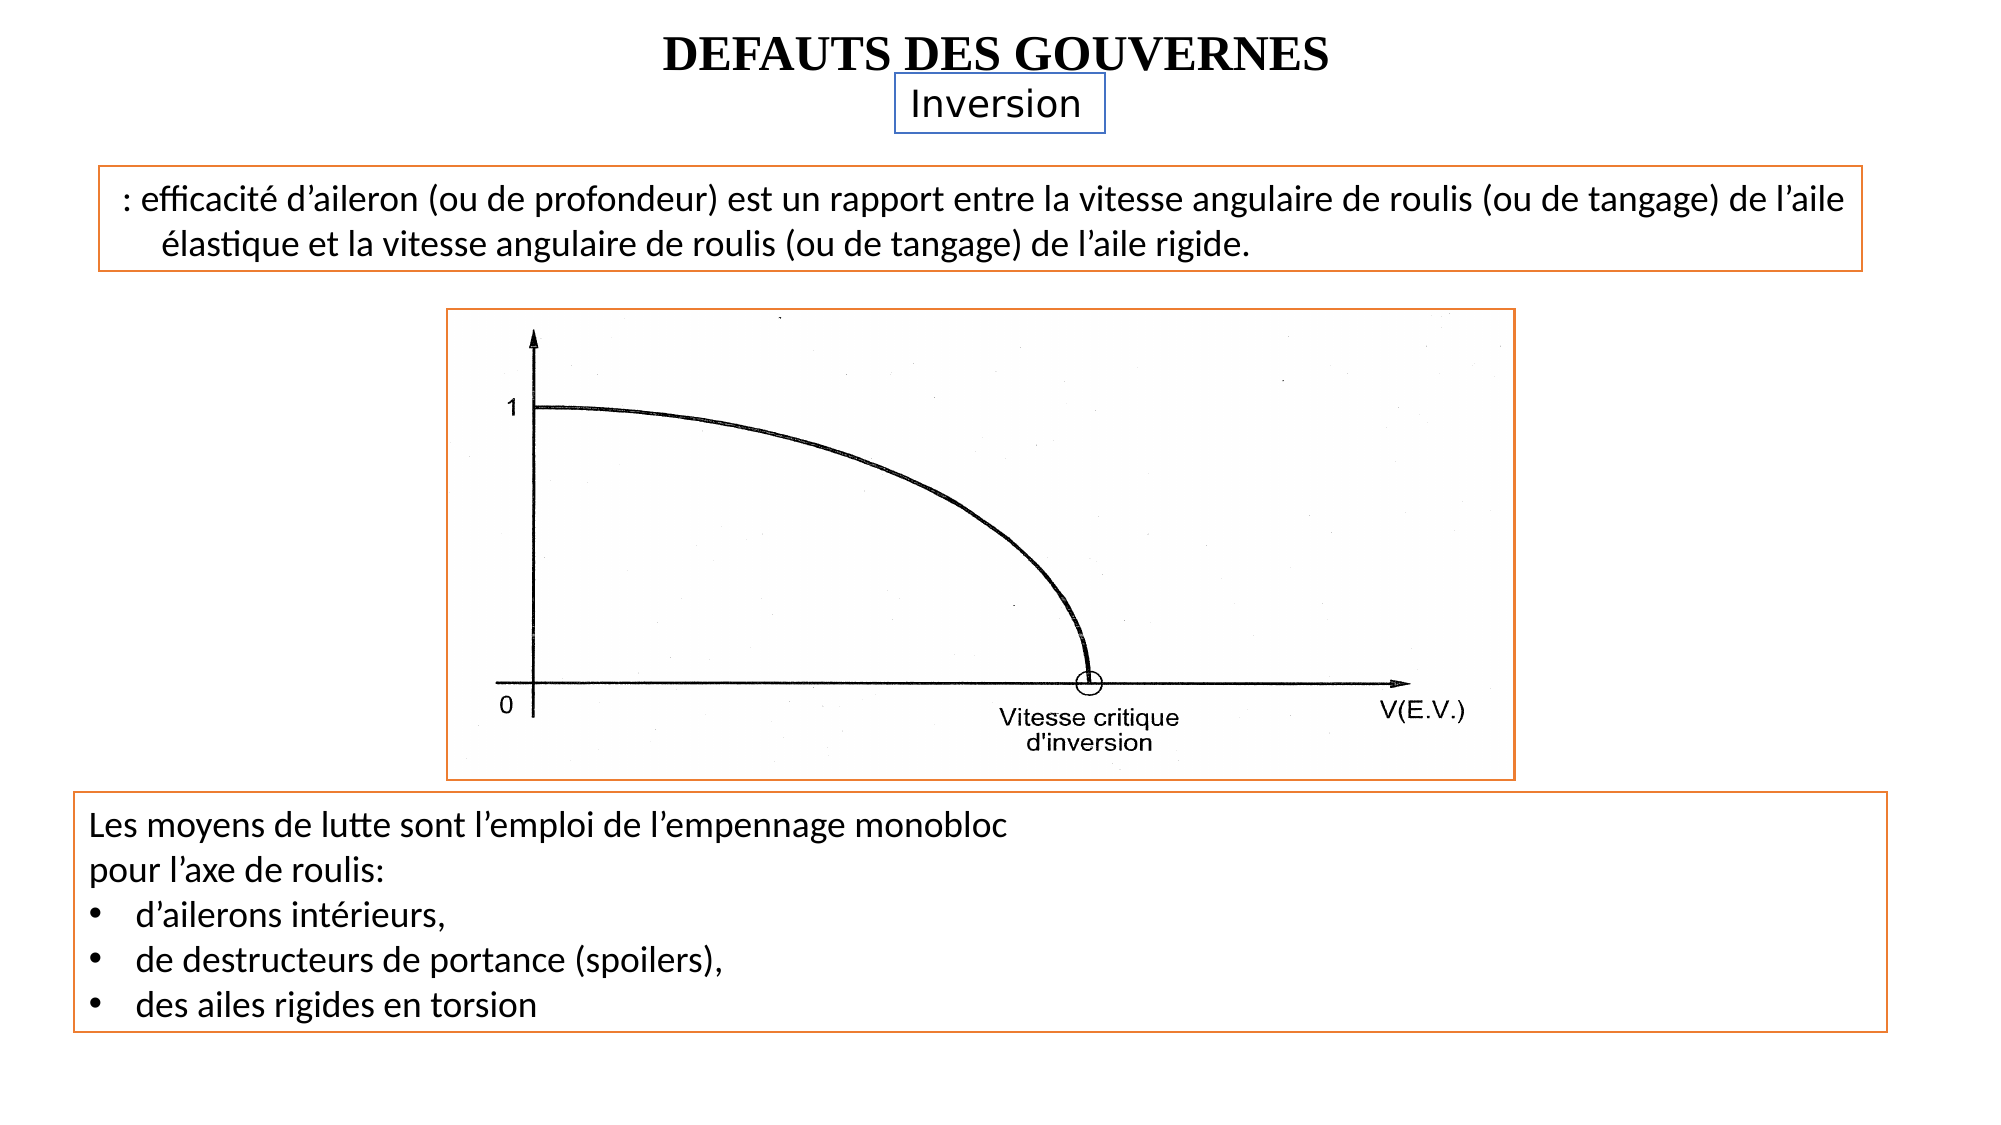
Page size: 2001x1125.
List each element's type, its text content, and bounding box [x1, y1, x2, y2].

title DEFAUTS DES GOUVERNES [647, 9, 1396, 100]
text_box Les moyens de lutte sont l’emploi de l’empennage monobloc pour l’axe de roulis: d’ailerons intérieurs, de destructeurs de portance (spoilers), des ailes rigides en torsion [73, 791, 1888, 1033]
text_box Inversion [894, 72, 1106, 134]
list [447, 310, 1514, 779]
